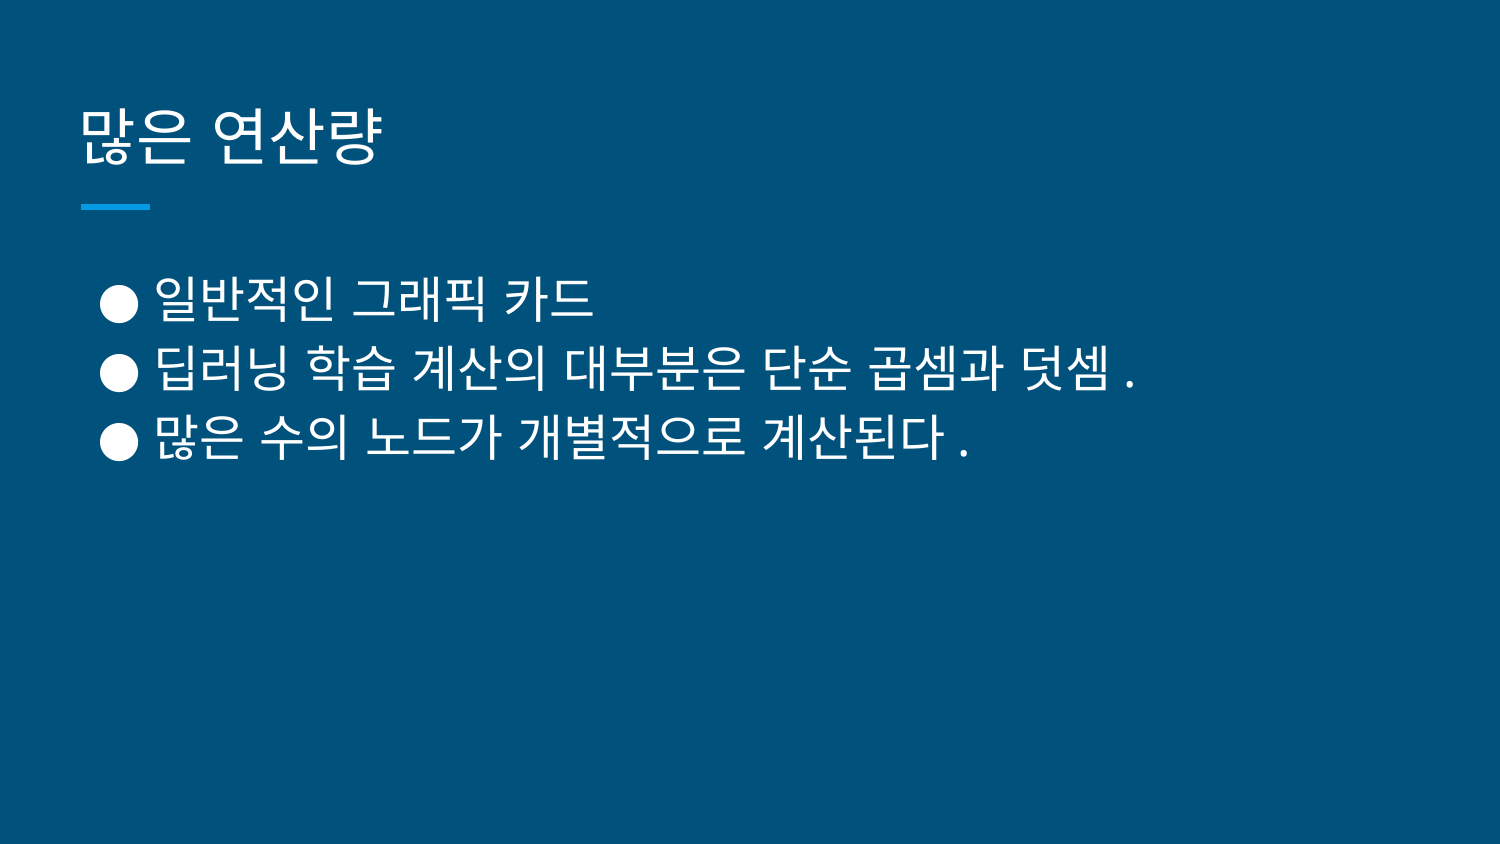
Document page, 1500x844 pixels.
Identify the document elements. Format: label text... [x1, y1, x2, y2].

title 많은 연산량 [63, 75, 1437, 188]
list 일반적인 그래픽 카드 딥러닝 학습 계산의 대부분은 단순 곱셈과 덧셈. 많은 수의 노드가 개별적으로 계산된다. [63, 244, 1437, 750]
